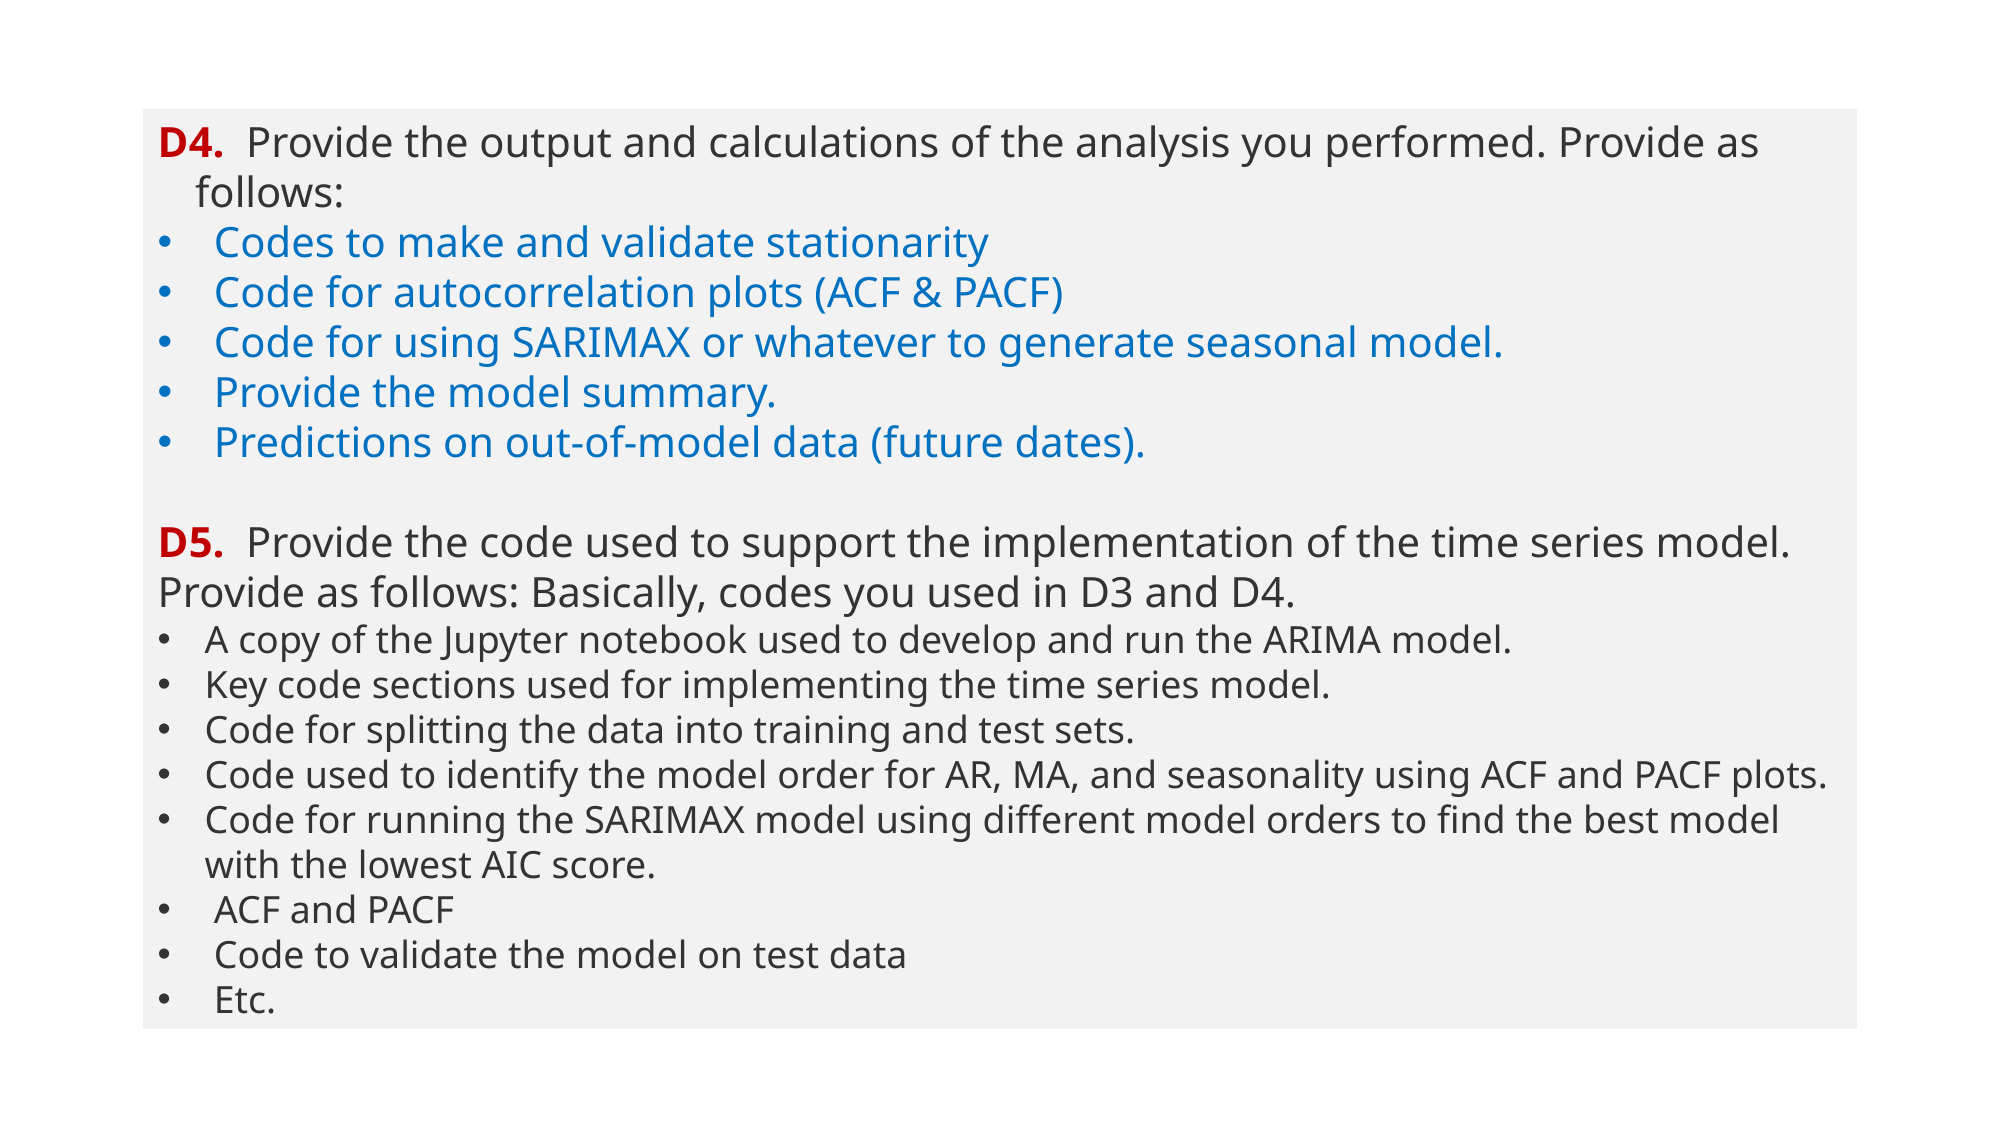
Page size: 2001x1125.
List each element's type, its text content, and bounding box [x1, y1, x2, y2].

text_box D4. Provide the output and calculations of the analysis you performed. Provide as follows: Codes to make and validate stationarity Code for autocorrelation plots (ACF & PACF) Code for using SARIMAX or whatever to generate seasonal model. Provide the model summary. Predictions on out-of-model data (future dates). D5. Provide the code used to support the implementation of the time series model. Provide as follows: Basically, codes you used in D3 and D4. A copy of the Jupyter notebook used to develop and run the ARIMA model. Key code sections used for implementing the time series model. Code for splitting the data into training and test sets. Code used to identify the model order for AR, MA, and seasonality using ACF and PACF plots. Code for running the SARIMAX model using different model orders to find the best model with the lowest AIC score. ACF and PACF Code to validate the model on test data Etc. [142, 108, 1857, 1029]
